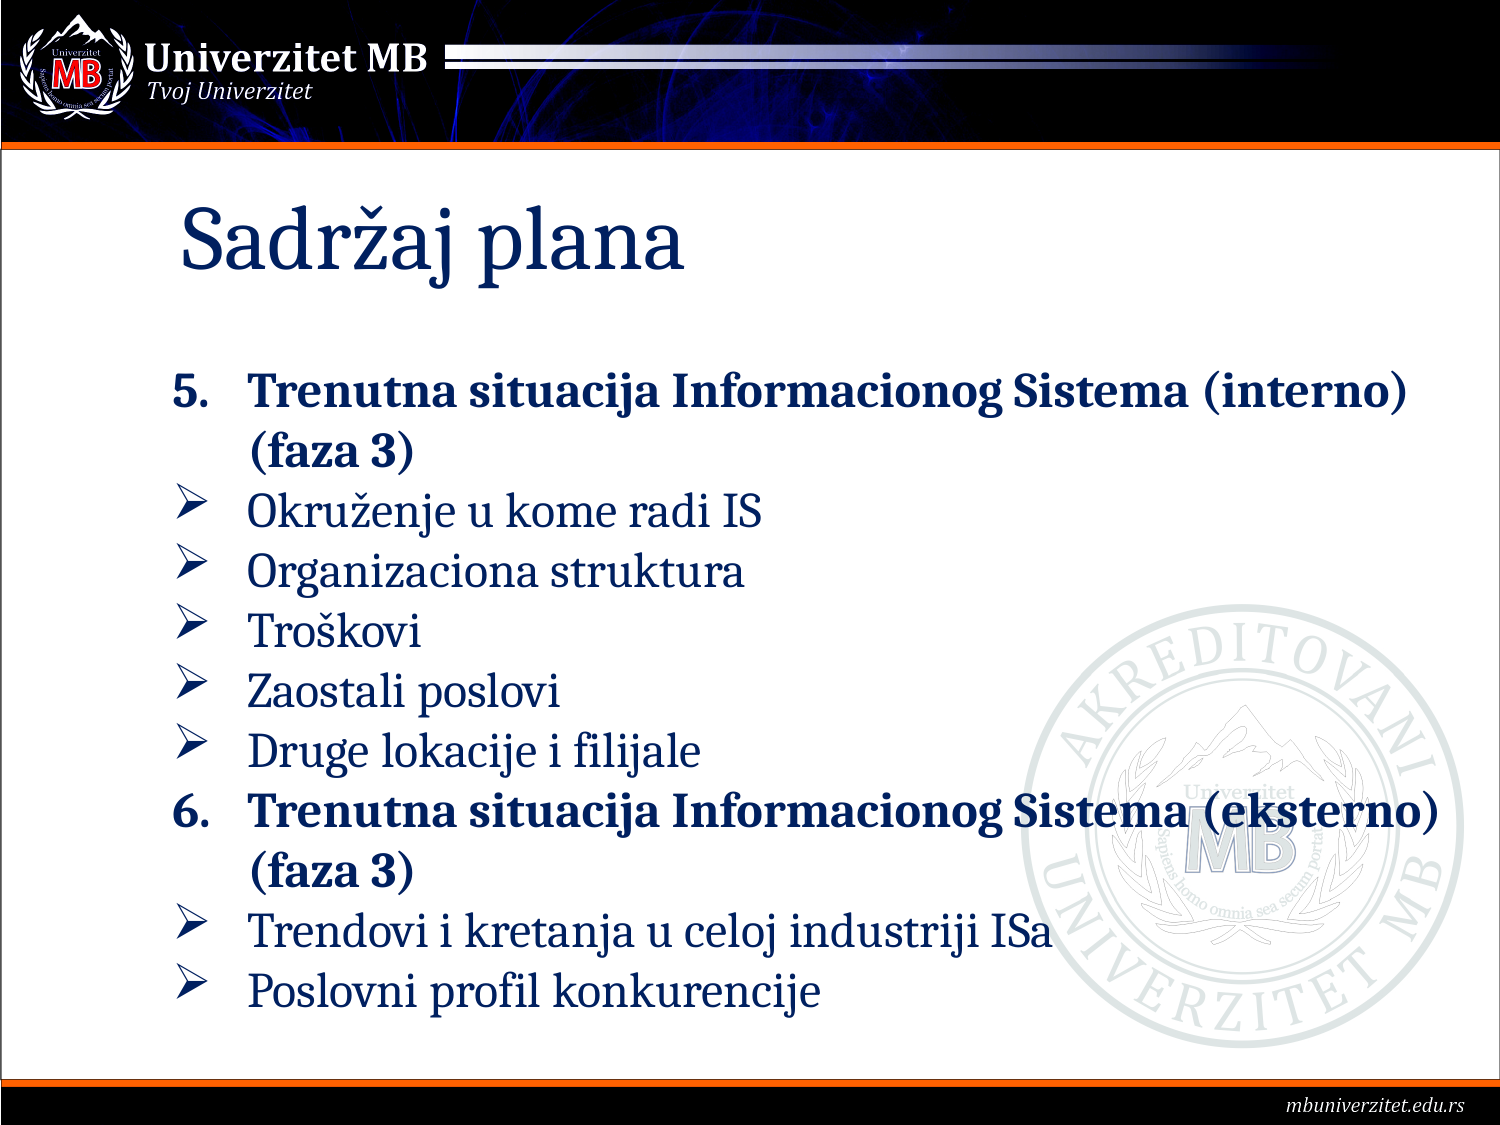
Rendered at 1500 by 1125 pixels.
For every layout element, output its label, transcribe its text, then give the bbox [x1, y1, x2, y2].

title Sadržaj plana [147, 151, 1398, 315]
list Trenutna situacija Informacionog Sistema (interno) (faza 3) Okruženje u kome radi IS Organizaciona struktura Troškovi Zaostali poslovi Druge lokacije i filijale Trenutna situacija Informacionog Sistema (eksterno) (faza 3) Trendovi i kretanja u celoj industriji ISa Poslovni profil konkurencije [157, 349, 1483, 1094]
picture [0, 0, 1500, 1125]
